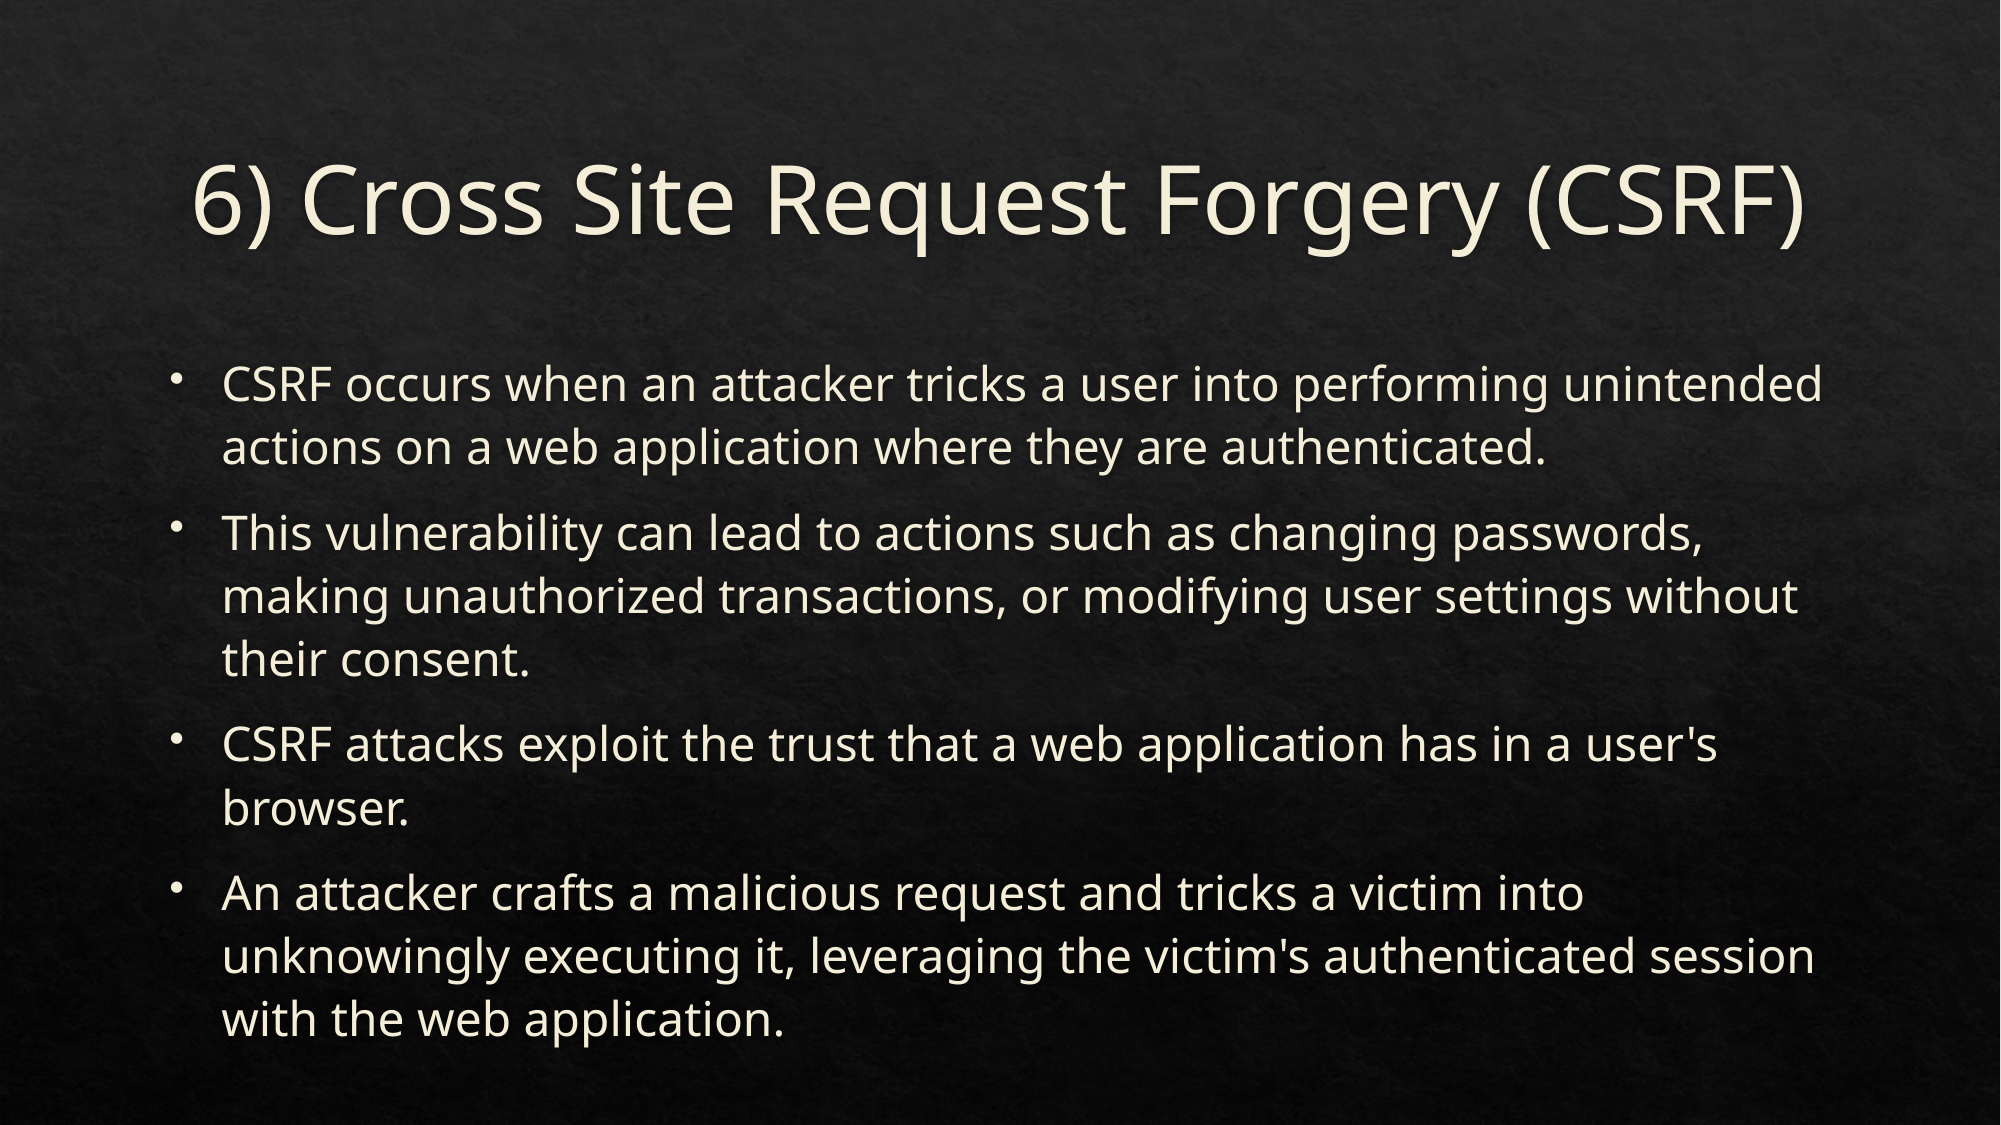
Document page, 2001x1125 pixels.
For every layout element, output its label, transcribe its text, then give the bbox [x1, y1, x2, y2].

list CSRF occurs when an attacker tricks a user into performing unintended actions on a web application where they are authenticated. This vulnerability can lead to actions such as changing passwords, making unauthorized transactions, or modifying user settings without their consent. CSRF attacks exploit the trust that a web application has in a user's browser. An attacker crafts a malicious request and tricks a victim into unknowingly executing it, leveraging the victim's authenticated session with the web application. [149, 340, 1849, 950]
title 6) Cross Site Request Forgery (CSRF) [149, 99, 1849, 307]
